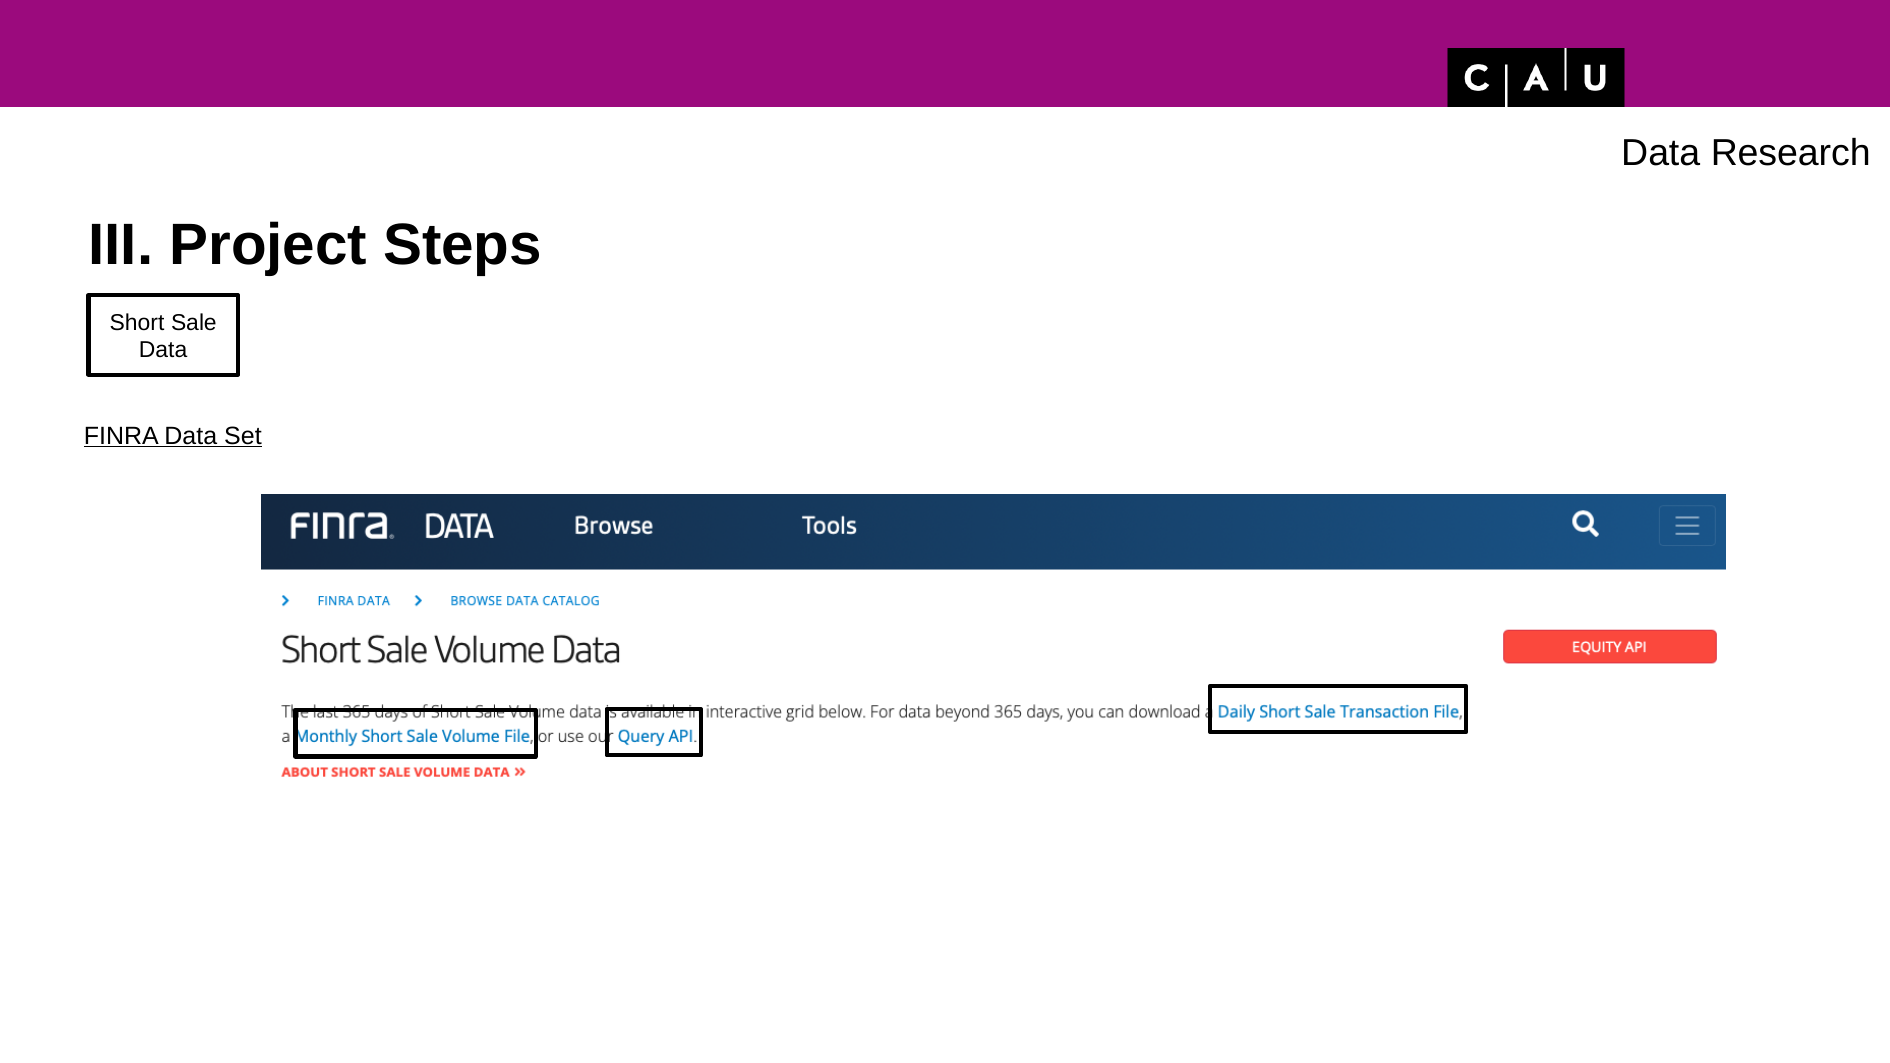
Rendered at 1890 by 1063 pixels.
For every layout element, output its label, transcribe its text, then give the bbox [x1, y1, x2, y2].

text_box Short Sale Data [86, 293, 240, 377]
text_box FINRA Data Set [46, 399, 301, 470]
picture [0, 0, 1890, 107]
text_box III. Project Steps [88, 206, 1743, 313]
text_box Data Research [1600, 113, 1890, 187]
picture [261, 494, 1726, 792]
